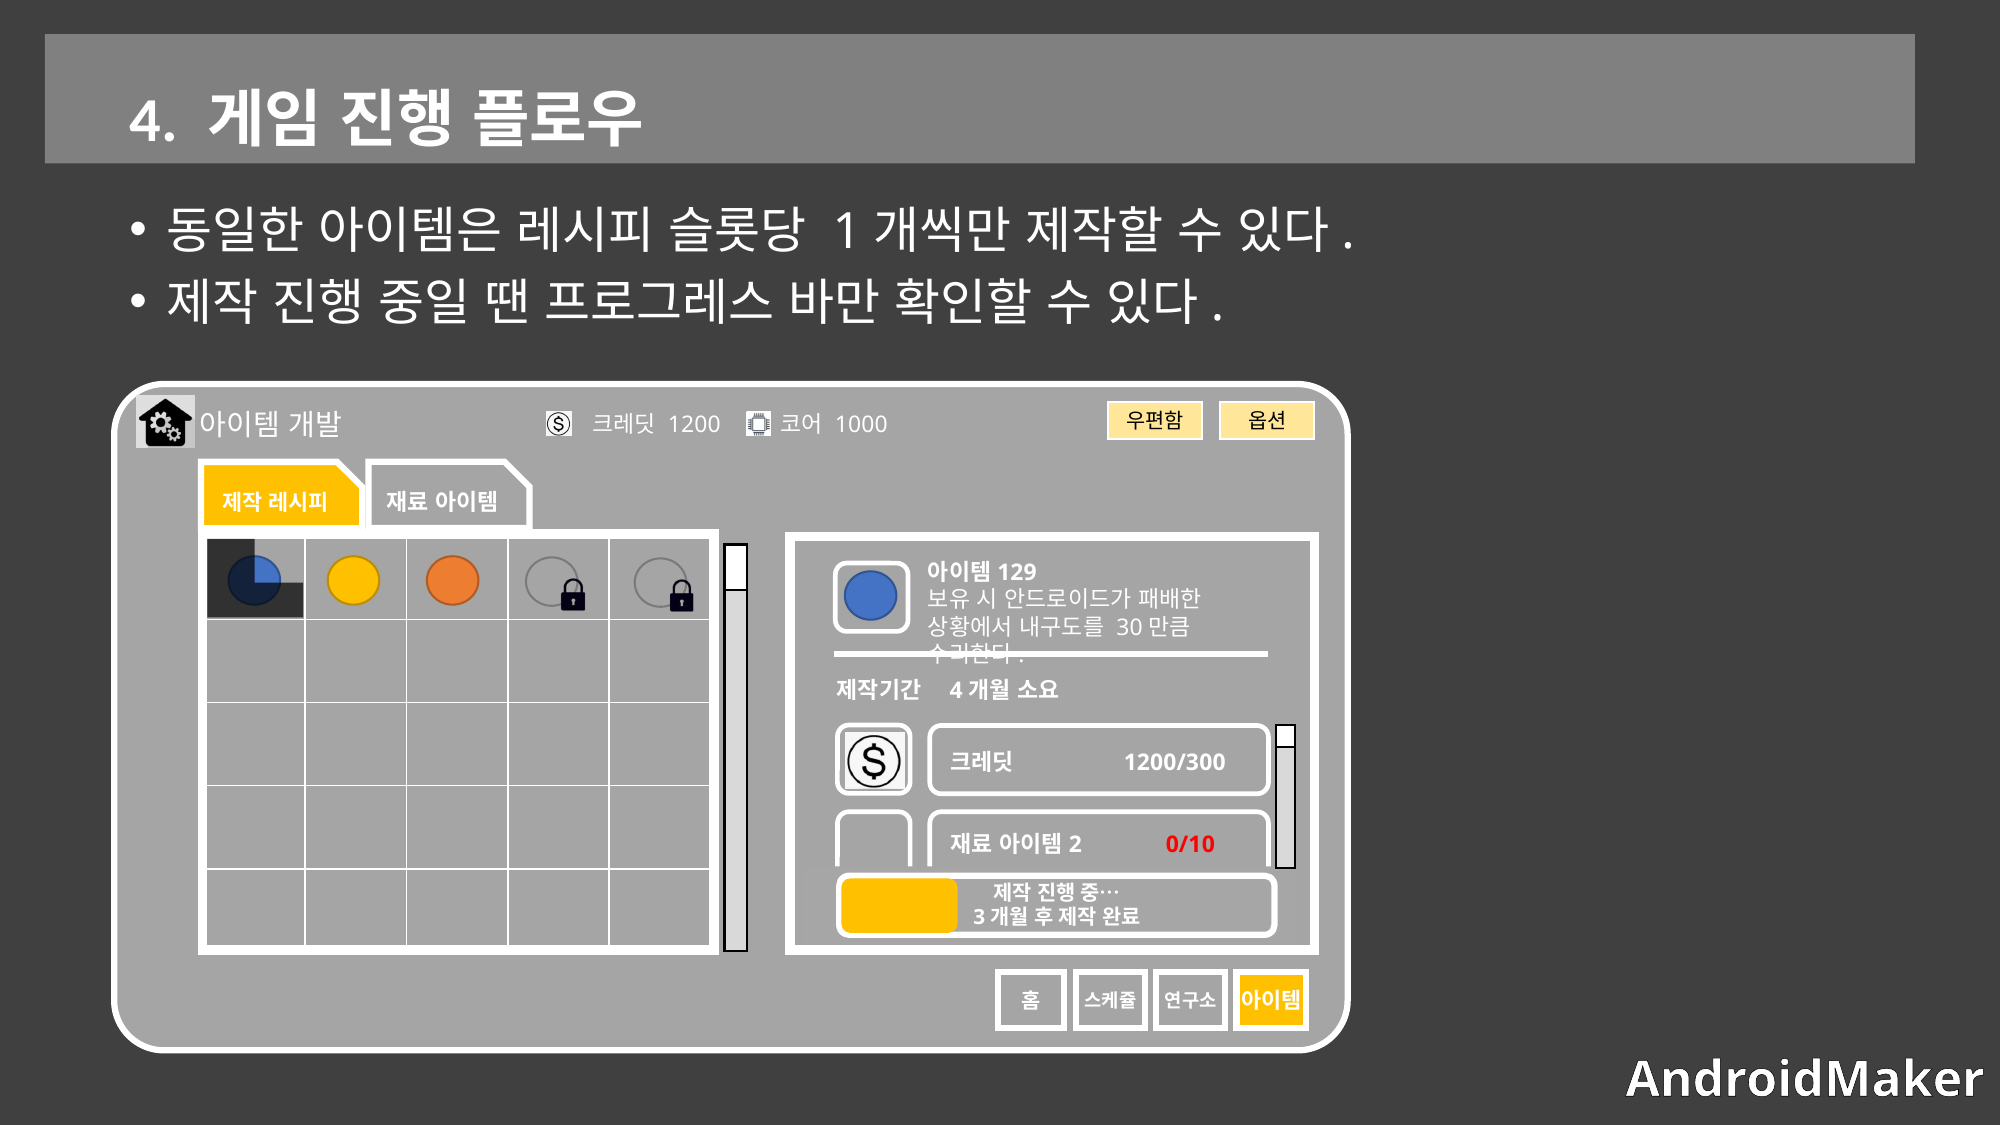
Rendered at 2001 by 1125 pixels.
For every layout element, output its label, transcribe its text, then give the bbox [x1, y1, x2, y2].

text_box 아이템 [1236, 971, 1307, 1029]
table_cell [407, 786, 507, 868]
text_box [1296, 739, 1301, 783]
picture [845, 732, 905, 789]
table_header [509, 537, 608, 619]
text_box [425, 555, 480, 606]
text_box 제작 진행 중… 3개월 후 제작 완료 [874, 871, 1240, 937]
text_box 동일한 아이템은 레시피 슬롯당 1개씩만 제작할 수 있다. 제작 진행 중일 땐 프로그레스 바만 확인할 수 있다. [114, 178, 1958, 944]
table_cell [205, 620, 304, 702]
table_header [610, 537, 709, 619]
text_box 스케쥴 [1075, 971, 1146, 1029]
table_header [306, 537, 406, 619]
text_box 홈 [997, 971, 1065, 1029]
table_header [407, 537, 507, 619]
text_box 4개월 소요 [934, 668, 1239, 711]
table_cell [509, 620, 608, 702]
text_box 4. 게임 진행 플로우 [114, 34, 755, 164]
text_box [1275, 724, 1296, 748]
table_cell [205, 703, 304, 785]
table_cell [205, 786, 304, 868]
text_box [928, 724, 1270, 795]
table_cell [306, 620, 406, 702]
table_cell [509, 870, 608, 951]
table_cell [306, 703, 406, 785]
table_cell [509, 786, 608, 868]
picture [546, 411, 572, 436]
table_cell [407, 870, 507, 951]
table_header [205, 537, 304, 619]
text_box 연구소 [1155, 971, 1226, 1029]
text_box [723, 591, 748, 952]
text_box [838, 874, 874, 936]
text_box [206, 538, 304, 619]
text_box [836, 810, 912, 865]
text_box 제작기간 [821, 668, 934, 711]
text_box [326, 555, 381, 606]
text_box [834, 561, 910, 633]
text_box [202, 533, 716, 951]
text_box [789, 535, 1315, 951]
text_box [1275, 748, 1296, 869]
table_cell [407, 703, 507, 785]
table_cell [306, 786, 406, 868]
text_box [928, 810, 1270, 865]
table_cell [509, 703, 608, 785]
text_box [755, 34, 1915, 164]
text_box 아이템 개발 [184, 398, 594, 449]
table_cell [205, 870, 304, 951]
text_box [723, 543, 748, 591]
text_box 우편함 [1107, 401, 1203, 440]
text_box 제작 레시피 [200, 460, 364, 530]
table_cell [610, 786, 709, 868]
table_cell [610, 703, 709, 785]
text_box 크레딧 1200/300 [935, 739, 1275, 783]
picture [746, 411, 771, 436]
text_box [840, 877, 874, 934]
text_box [1240, 874, 1276, 936]
picture [136, 395, 195, 448]
table_cell [306, 870, 406, 951]
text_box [634, 558, 696, 614]
text_box [256, 555, 282, 581]
text_box [113, 382, 1349, 1052]
text_box 아이템129 보유 시 안드로이드가 패배한 상황에서 내구도를 30만큼 수리한다. [913, 550, 1278, 675]
table_cell [610, 870, 709, 951]
table_cell [407, 620, 507, 702]
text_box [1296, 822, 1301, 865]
text_box 크레딧 1200 코어 1000 [594, 401, 1003, 445]
text_box 재료 아이템 [367, 460, 531, 530]
text_box 옵션 [1219, 401, 1315, 440]
text_box [44, 34, 114, 164]
text_box [802, 865, 1296, 945]
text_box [525, 557, 588, 613]
text_box 재료 아이템2 0/10 [935, 822, 1275, 865]
text_box [836, 723, 912, 795]
text_box AndroidMaker [1610, 1068, 2000, 1093]
table_cell [610, 620, 709, 702]
